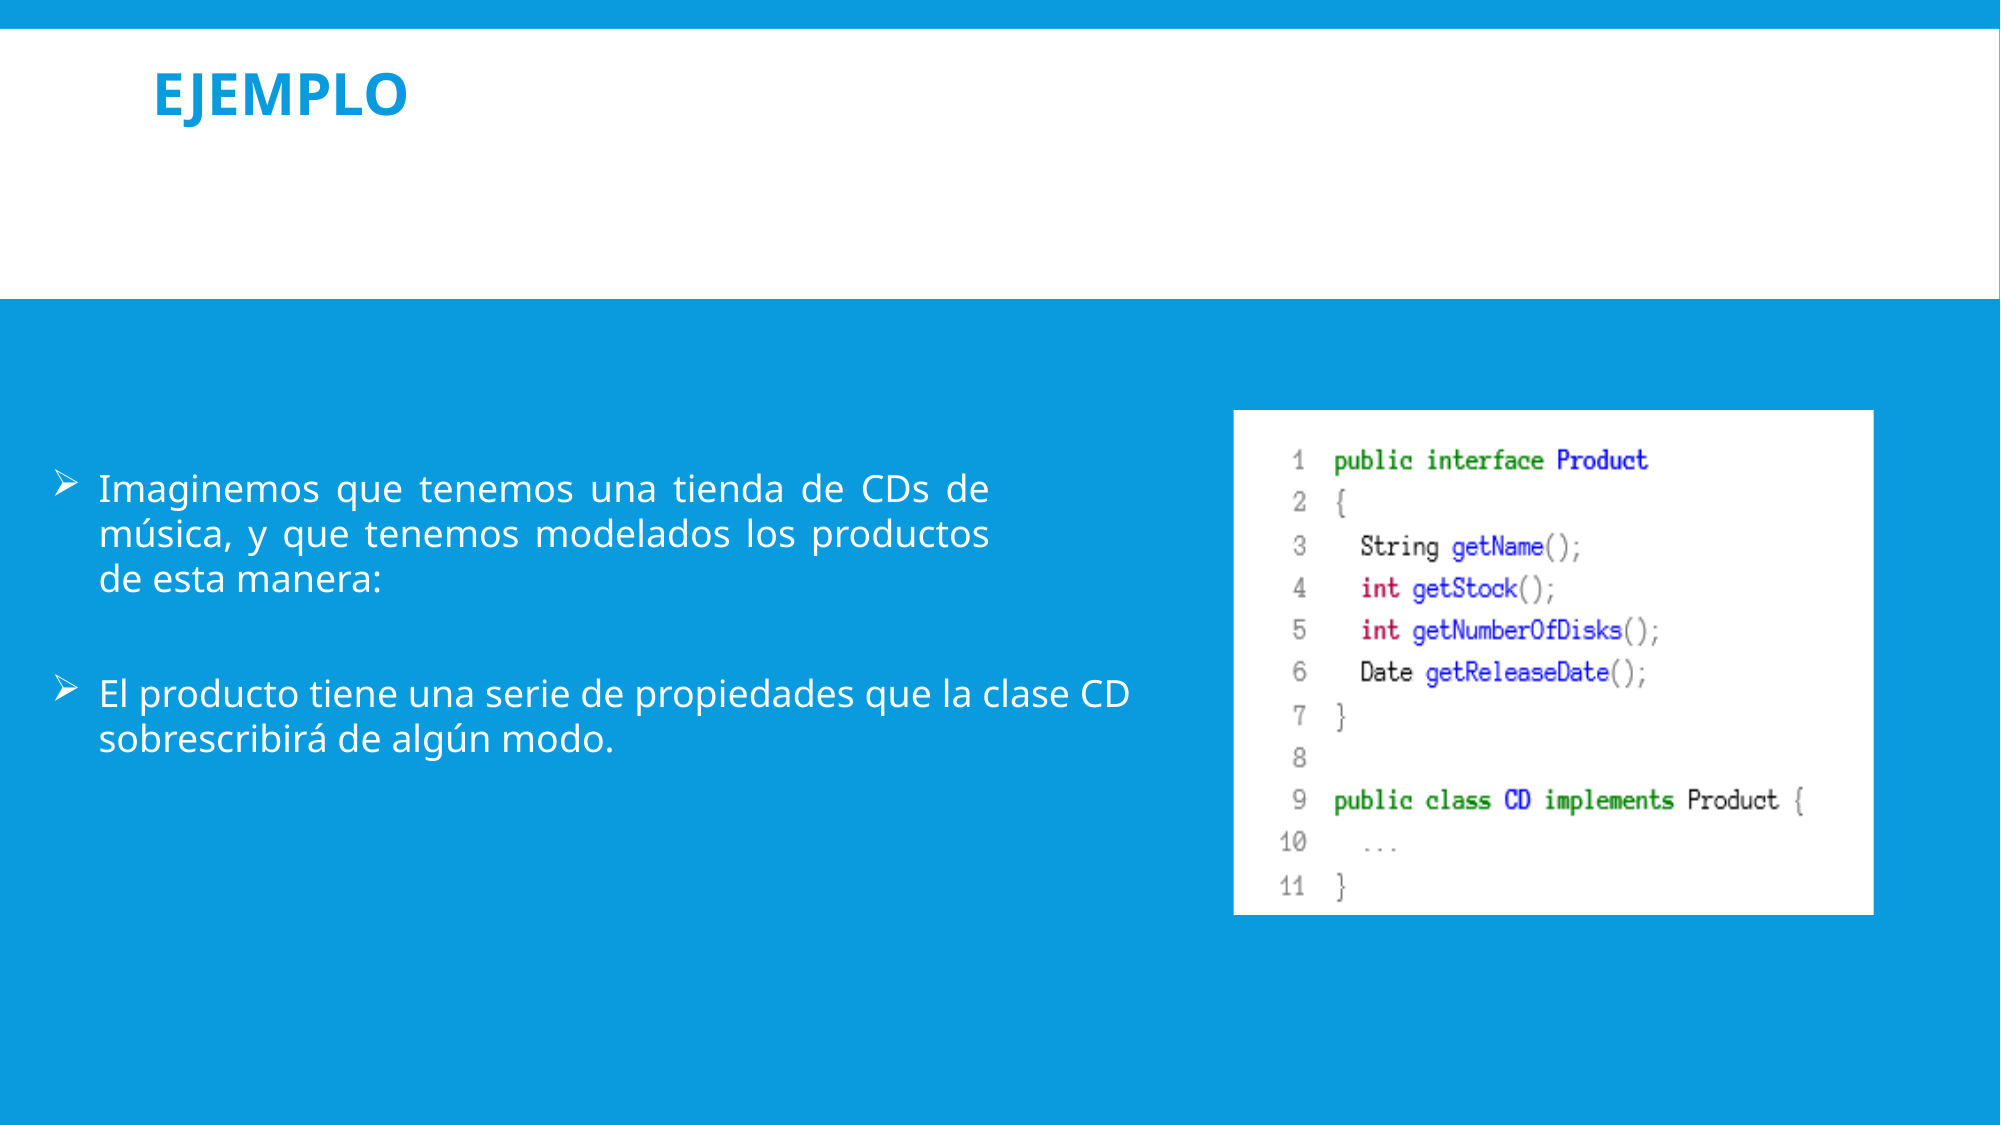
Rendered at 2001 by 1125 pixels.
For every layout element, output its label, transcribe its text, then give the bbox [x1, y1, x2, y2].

text_box El producto tiene una serie de propiedades que la clase CD sobrescribirá de algún modo. [36, 662, 1226, 768]
text_box Imaginemos que tenemos una tienda de CDs de música, y que tenemos modelados los productos de esta manera: [36, 458, 1006, 608]
picture [1234, 411, 1873, 914]
title Ejemplo [137, 59, 444, 136]
